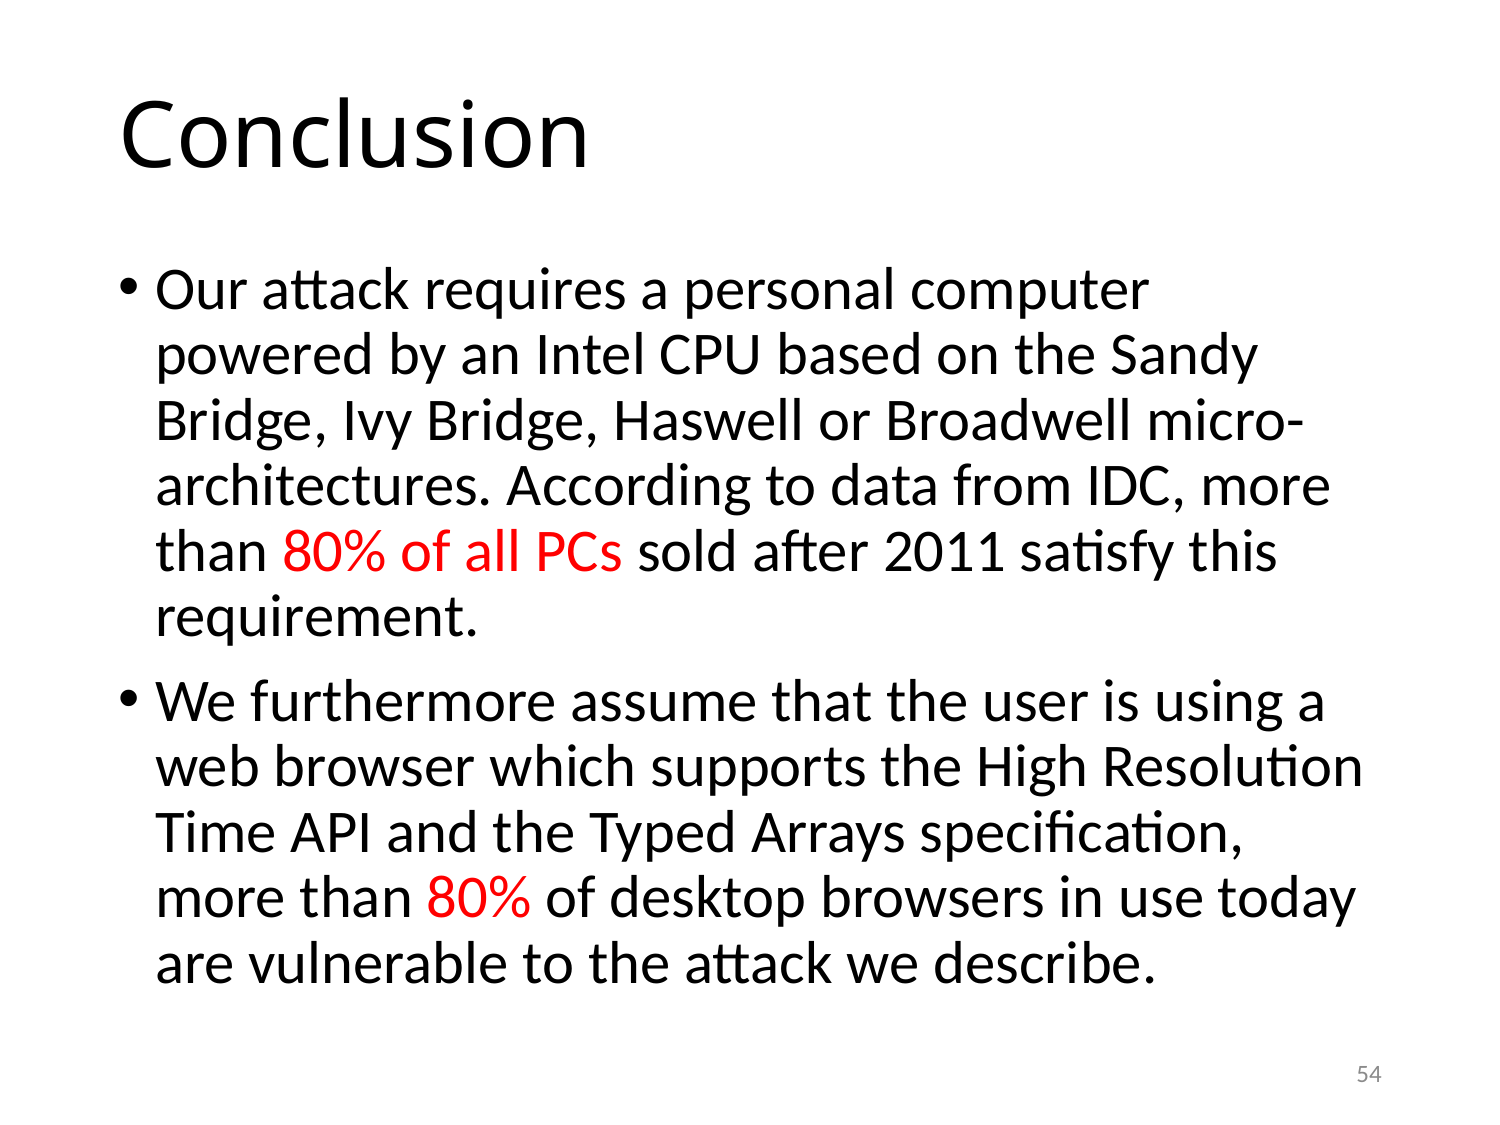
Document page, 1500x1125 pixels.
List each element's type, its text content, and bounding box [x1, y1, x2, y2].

slide_number 54 [1059, 1042, 1397, 1103]
list Our attack requires a personal computer powered by an Intel CPU based on the Sandy Bridge, Ivy Bridge, Haswell or Broadwell micro-architectures. According to data from IDC, more than 80% of all PCs sold after 2011 satisfy this requirement. We furthermore assume that the user is using a web browser which supports the High Resolution Time API and the Typed Arrays specification, more than 80% of desktop browsers in use today are vulnerable to the attack we describe. [103, 249, 1397, 1014]
title Conclusion [103, 59, 1397, 217]
